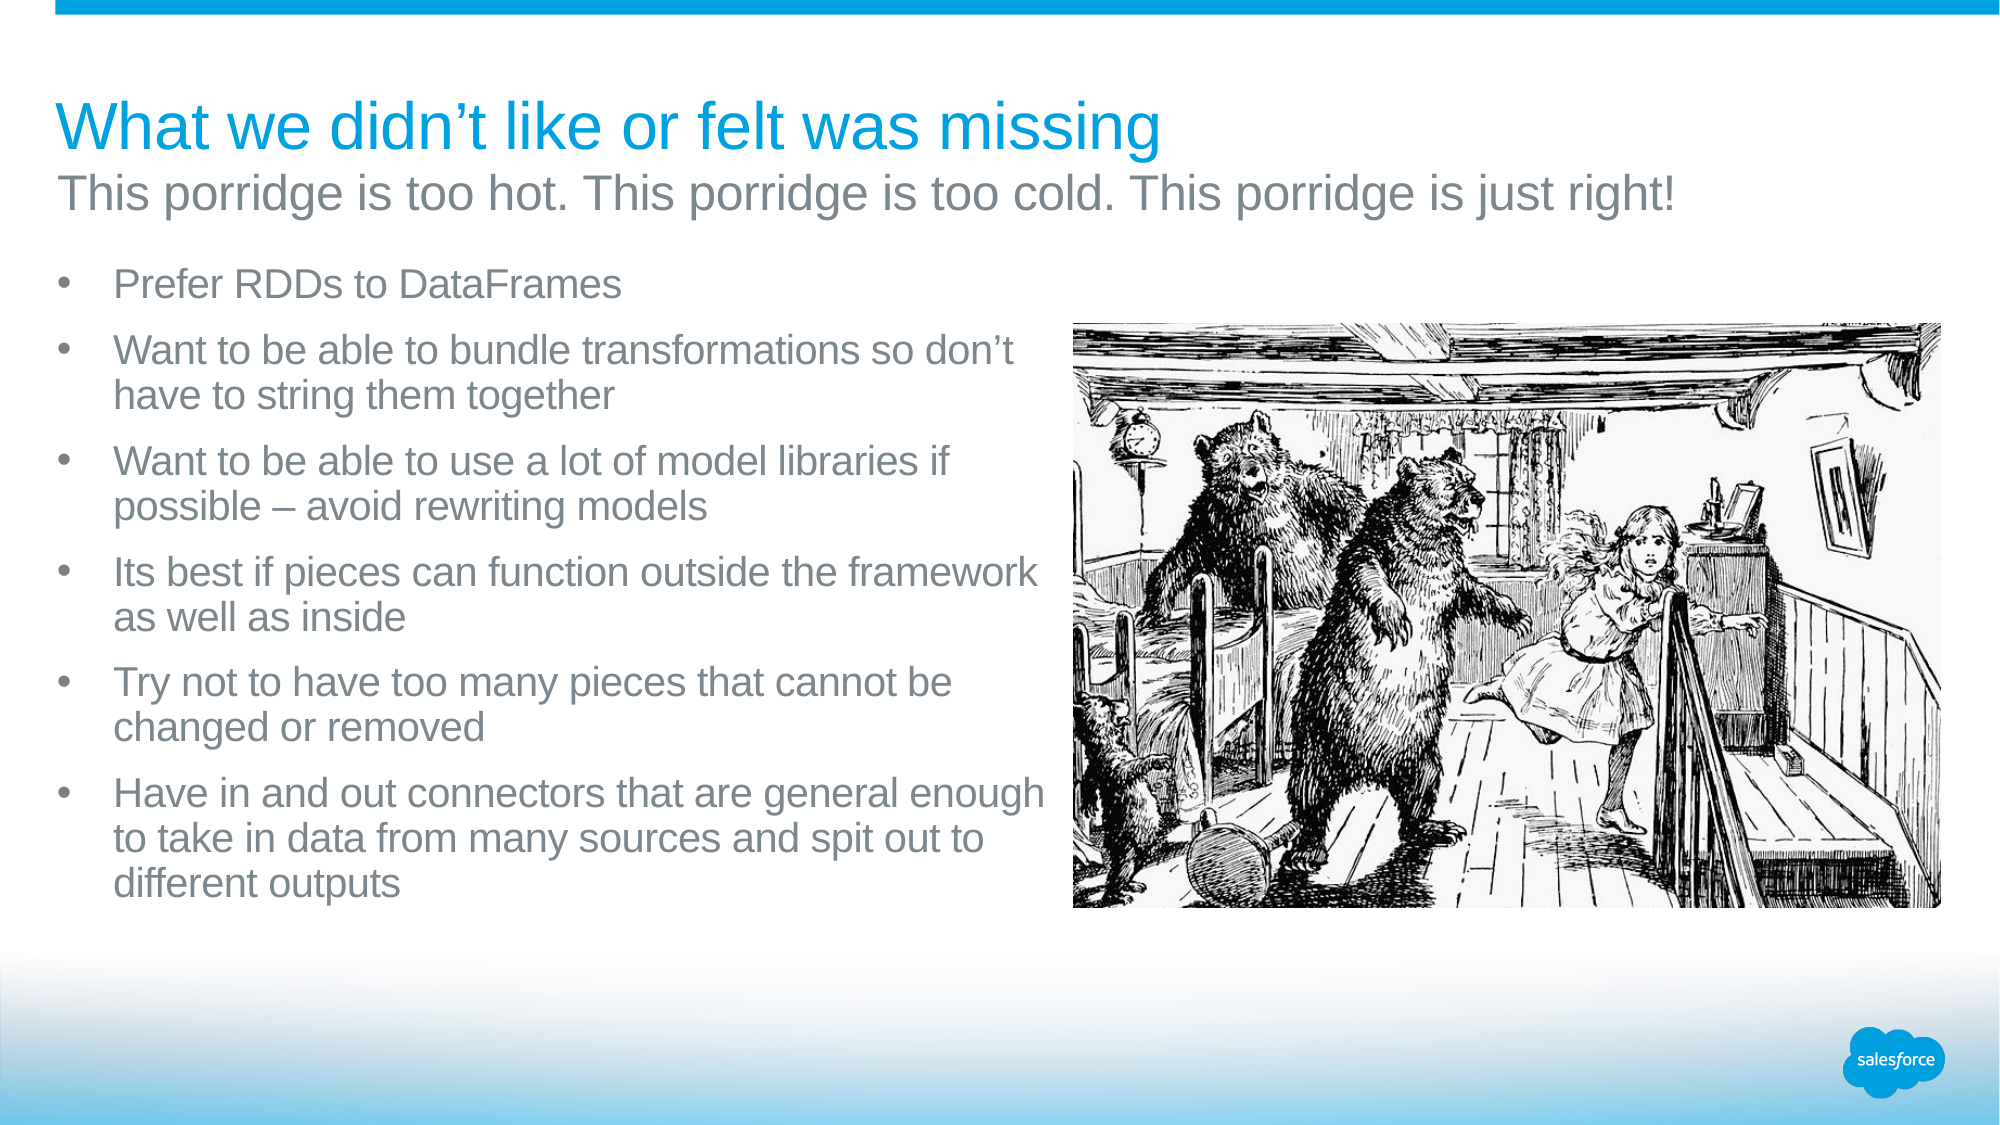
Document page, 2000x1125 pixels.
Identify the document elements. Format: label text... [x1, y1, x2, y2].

title What we didn’t like or felt was missing [55, 14, 1945, 164]
list This porridge is too hot. This porridge is too cold. This porridge is just right! [55, 167, 1940, 223]
picture [1, 188, 2000, 1125]
list Prefer RDDs to DataFrames Want to be able to bundle transformations so don’t have to string them together Want to be able to use a lot of model libraries if possible – avoid rewriting models Its best if pieces can function outside the framework as well as inside Try not to have too many pieces that cannot be changed or removed Have in and out connectors that are general enough to take in data from many sources and spit out to different outputs [55, 262, 1084, 1021]
